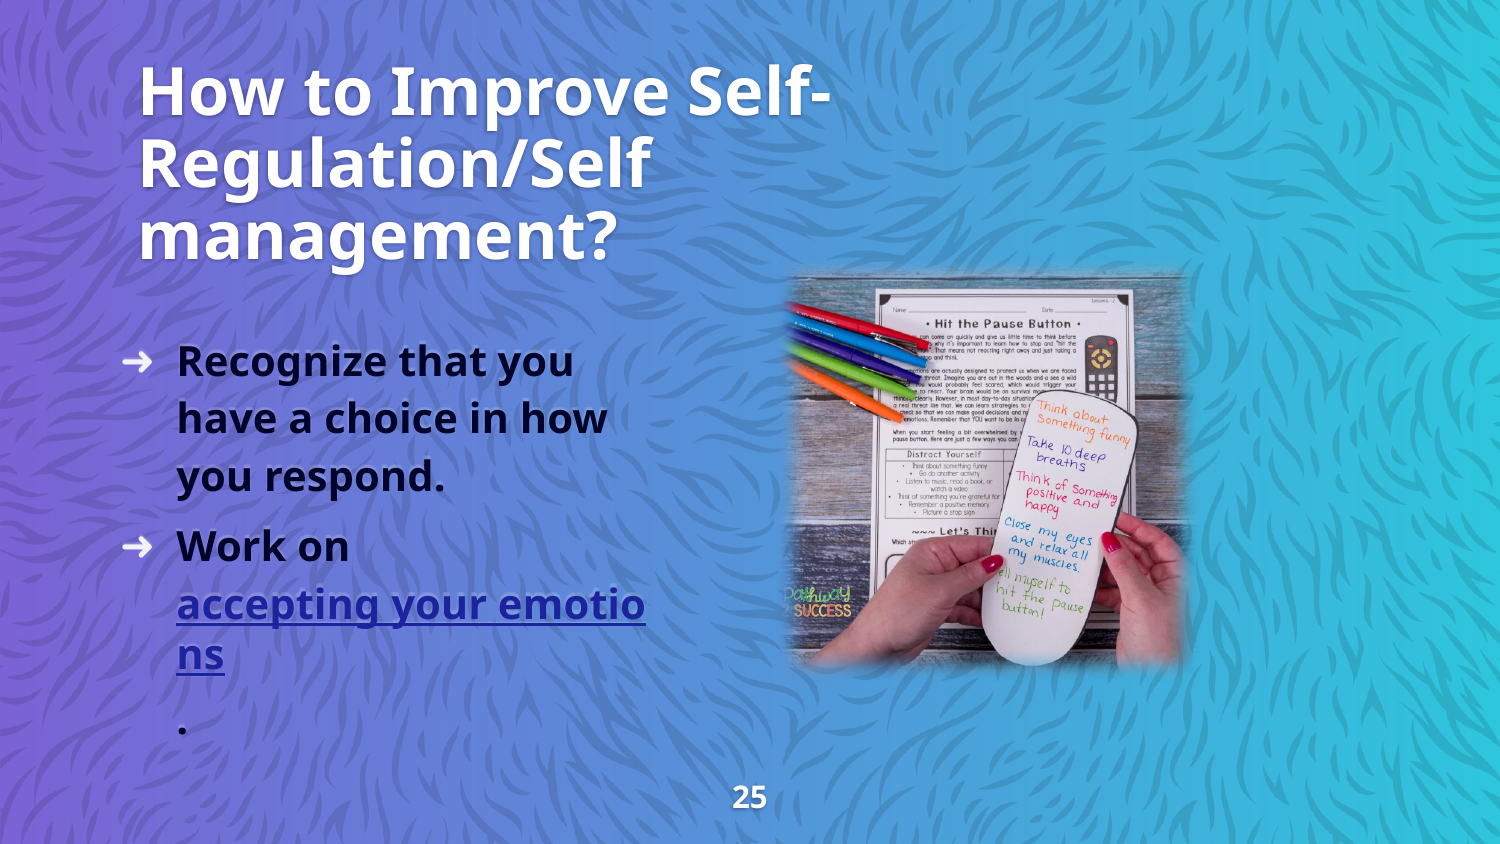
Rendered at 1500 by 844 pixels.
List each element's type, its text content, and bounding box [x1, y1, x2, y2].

slide_number 25 [705, 766, 795, 832]
picture [0, 0, 1500, 844]
list Recognize that you have a choice in how you respond. Work on accepting your emotions. [101, 327, 668, 761]
title How to Improve Self-Regulation/Self management? [137, 189, 908, 426]
